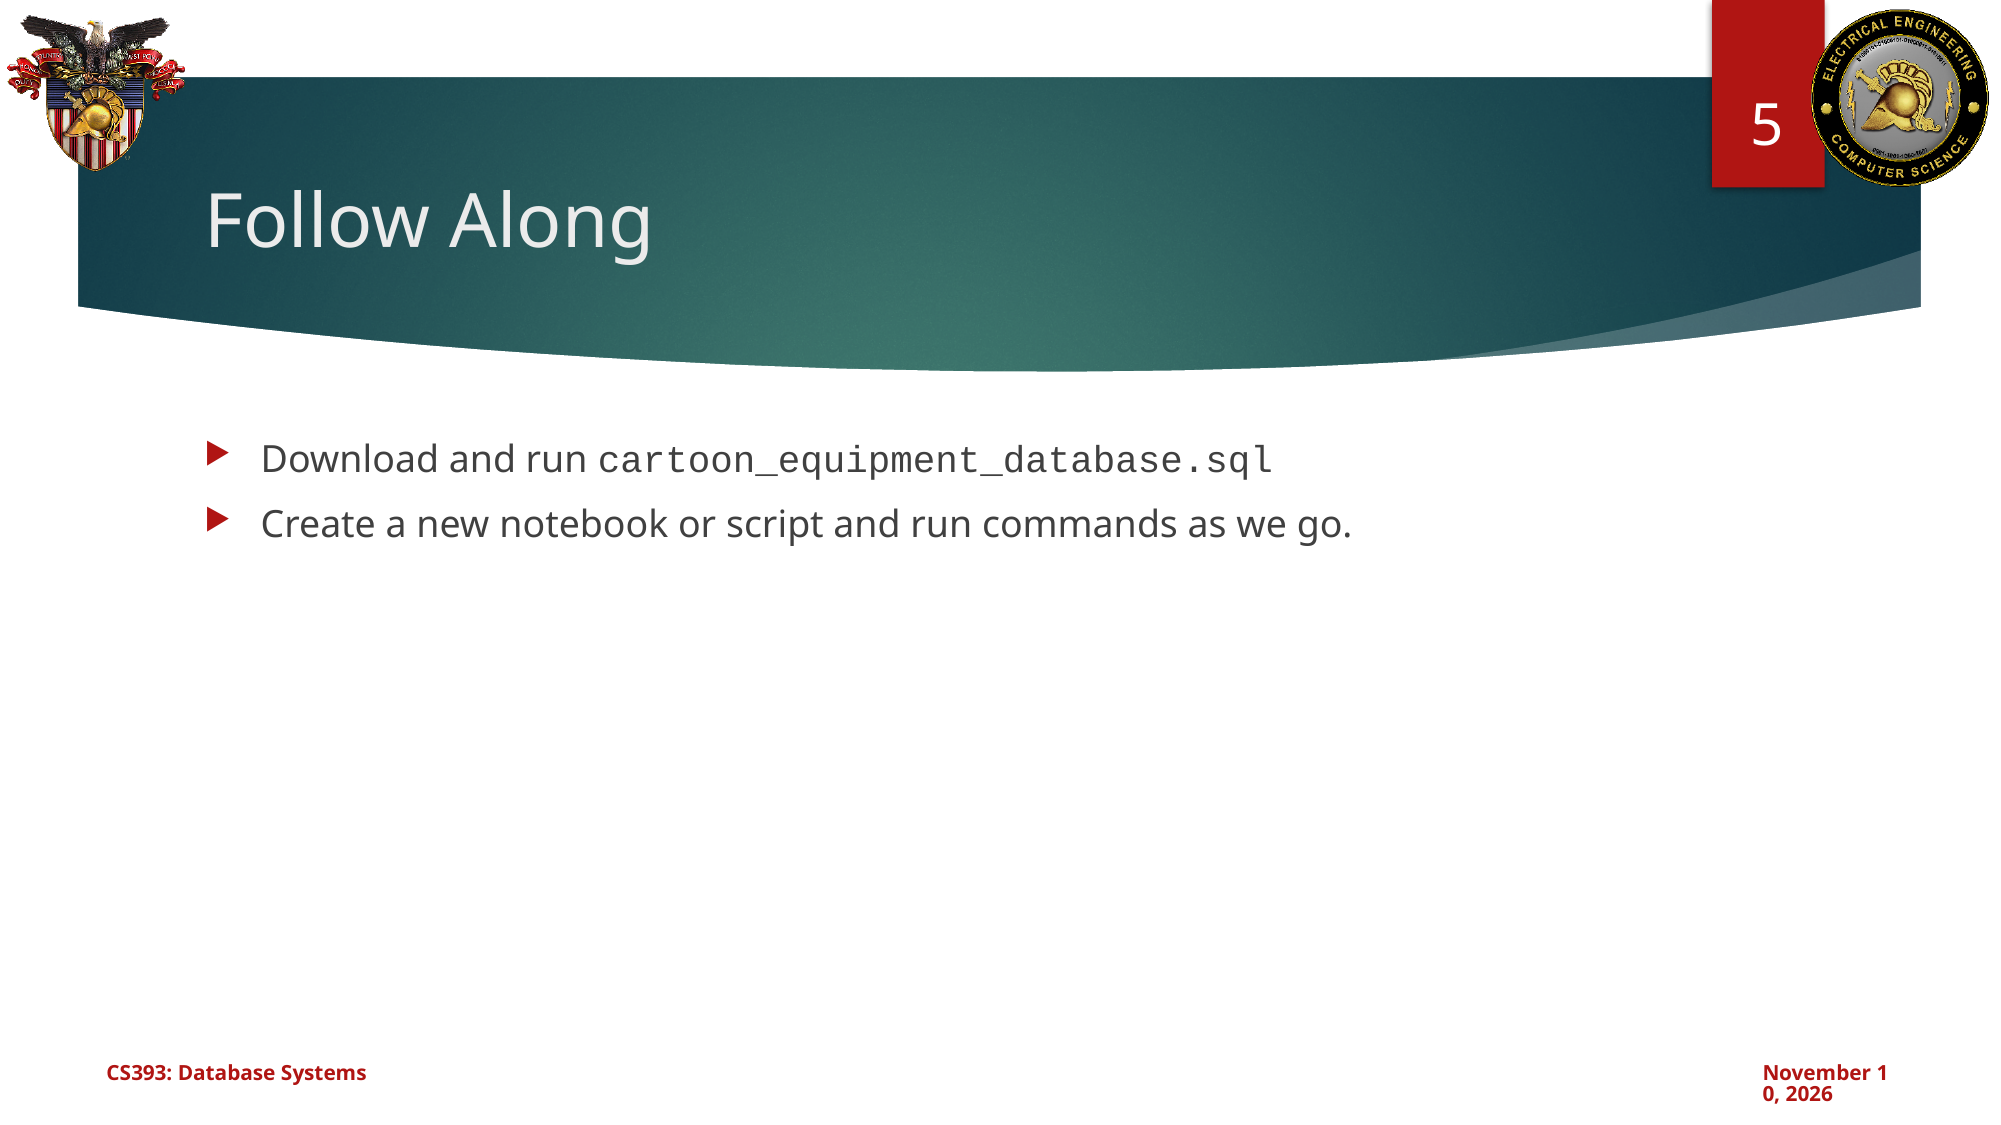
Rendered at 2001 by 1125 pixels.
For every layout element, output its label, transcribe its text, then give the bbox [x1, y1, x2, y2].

picture [1809, 7, 1990, 188]
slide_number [1747, 1048, 1910, 1099]
picture [7, 3, 185, 184]
slide_number 5 [1698, 48, 1836, 175]
footer CS393: Database Systems [91, 1048, 726, 1100]
title Follow Along [189, 159, 1638, 276]
list Download and run cartoon_equipment_database.sql Create a new notebook or script and run commands as we go. [189, 427, 1638, 988]
